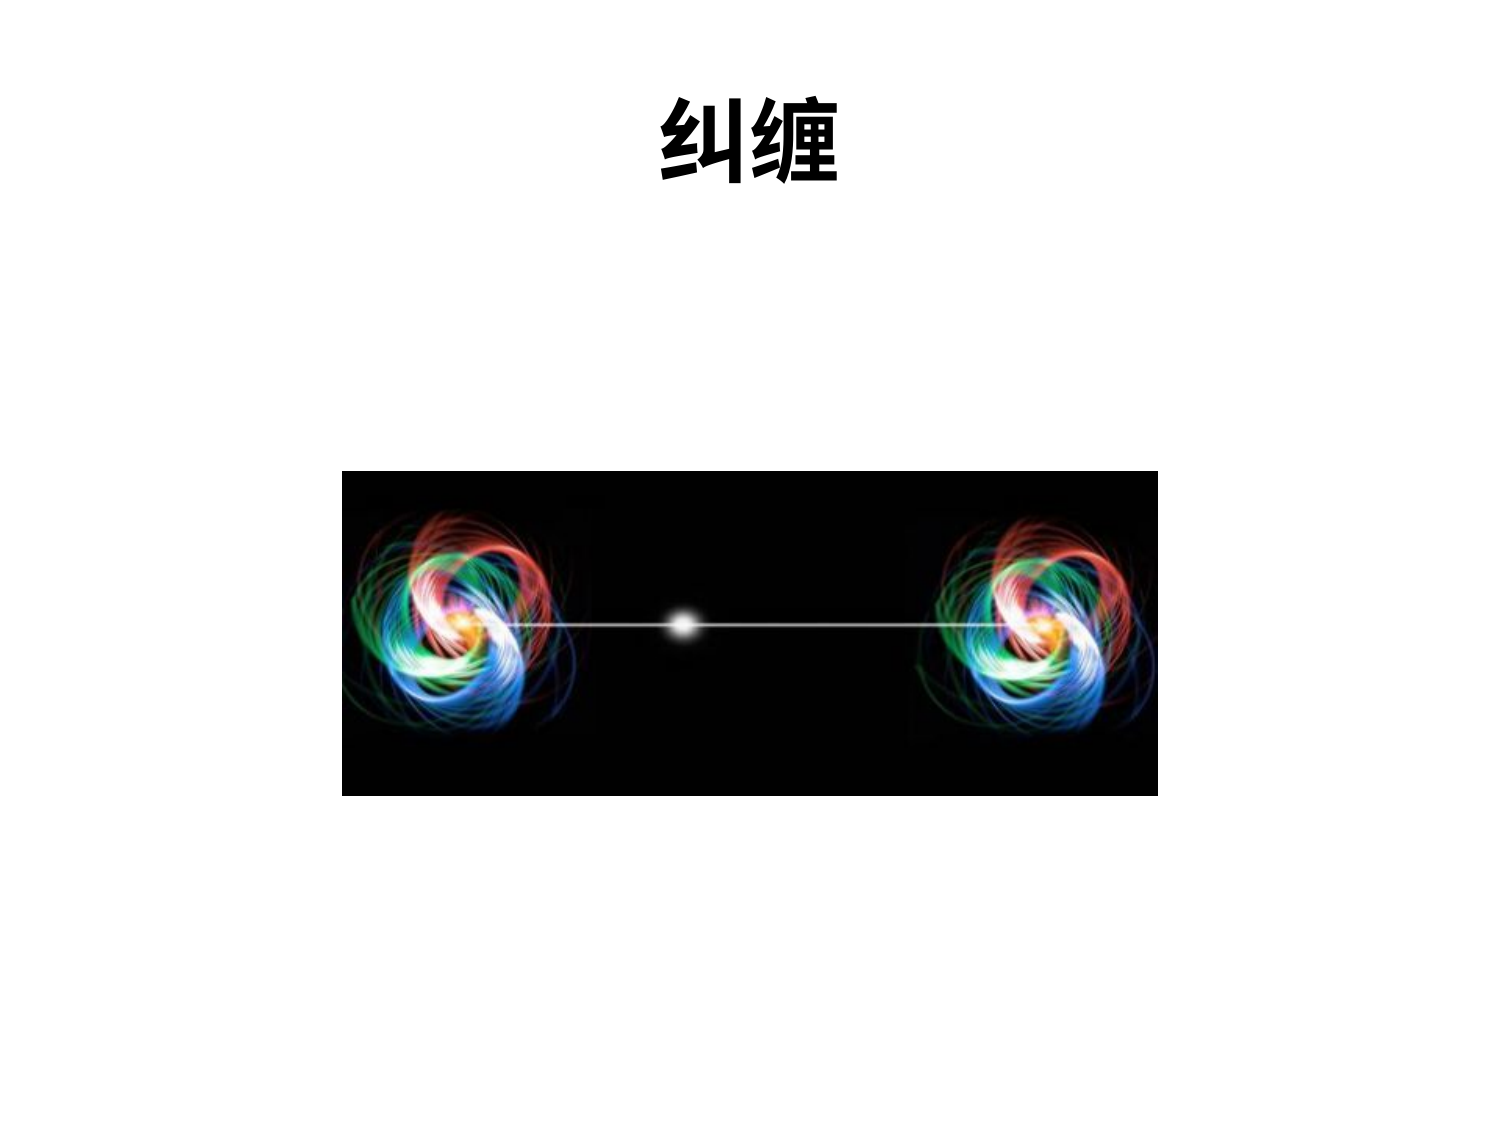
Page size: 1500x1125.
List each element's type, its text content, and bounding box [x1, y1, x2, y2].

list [341, 471, 1158, 796]
title 纠缠 [74, 44, 1426, 233]
